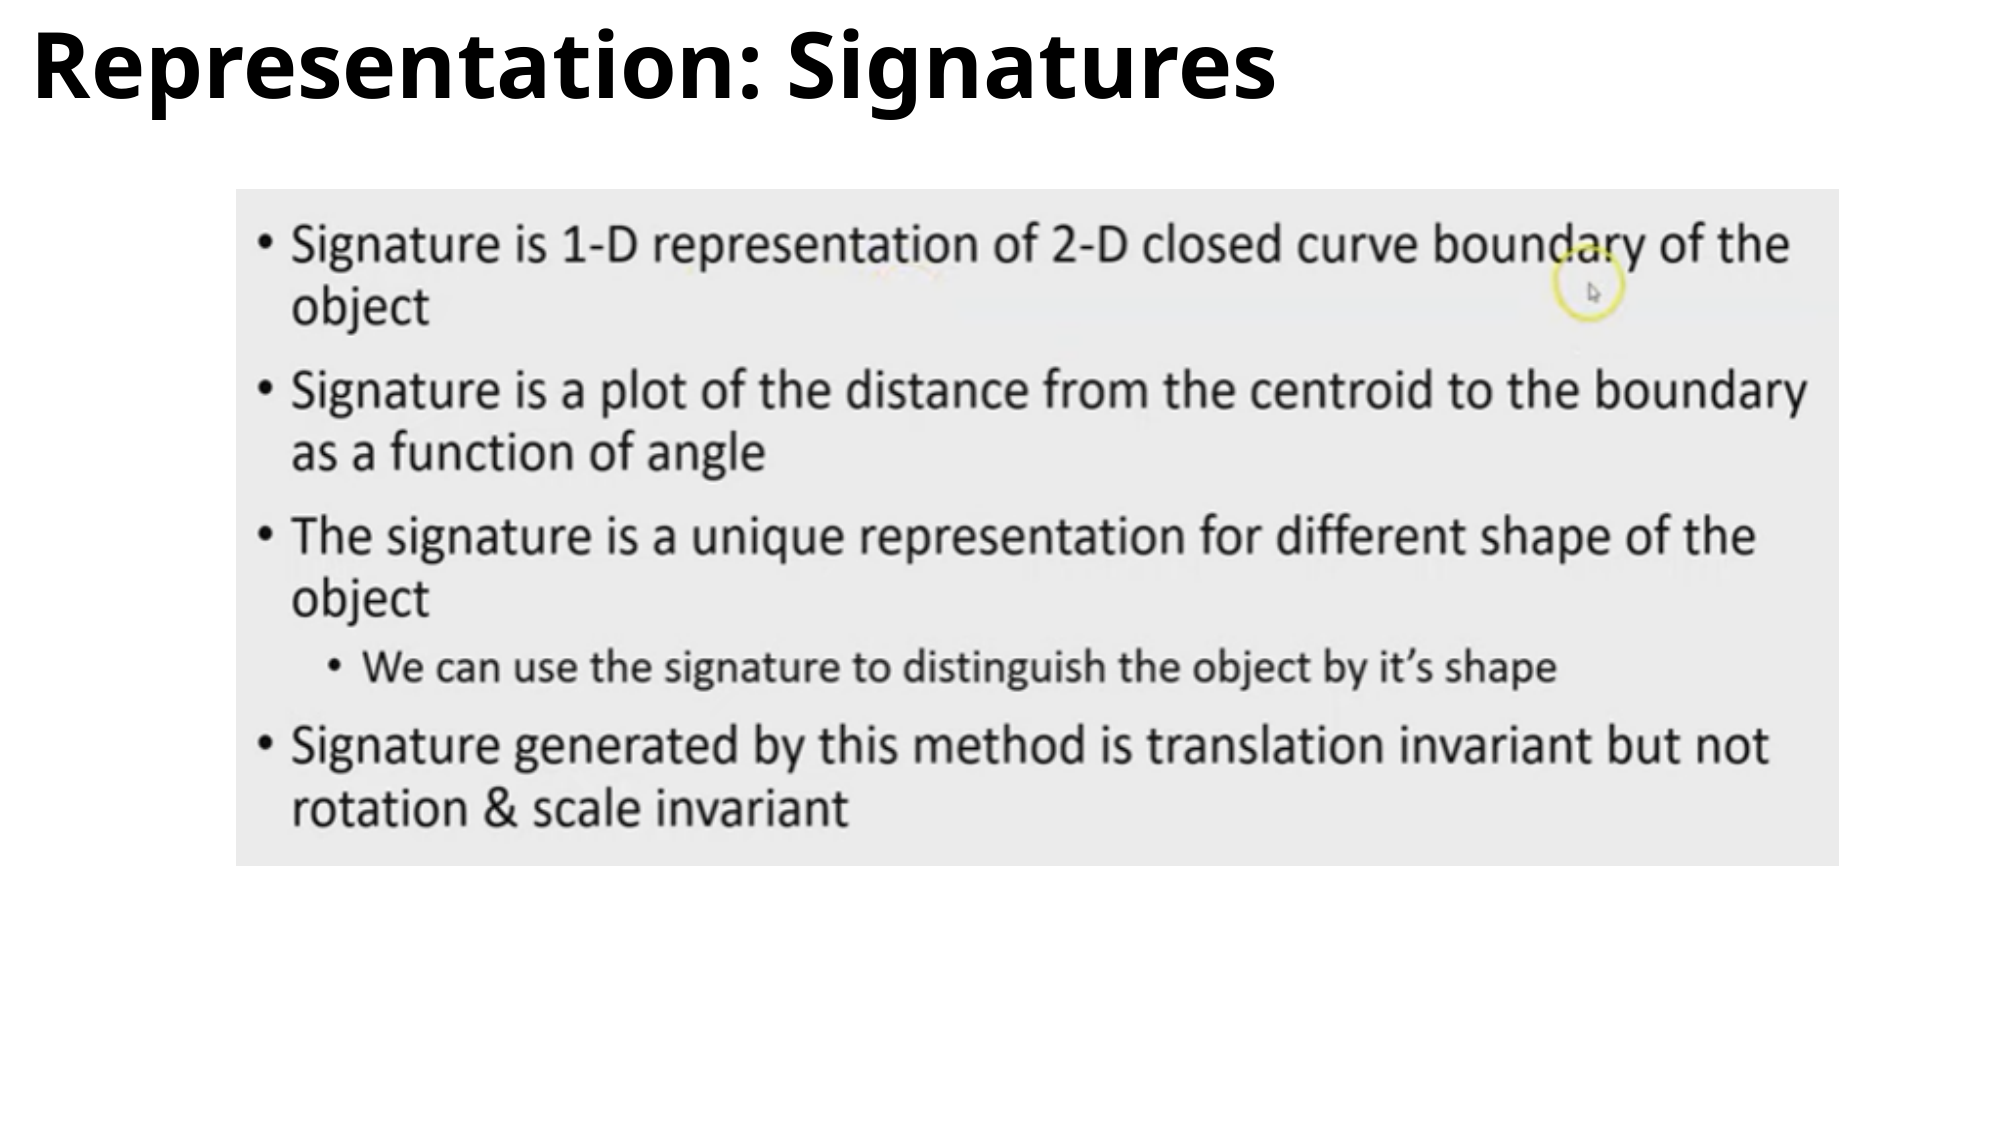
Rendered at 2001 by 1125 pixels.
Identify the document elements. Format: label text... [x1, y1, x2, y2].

picture [236, 189, 1839, 867]
title Representation: Signatures [15, 0, 1741, 139]
